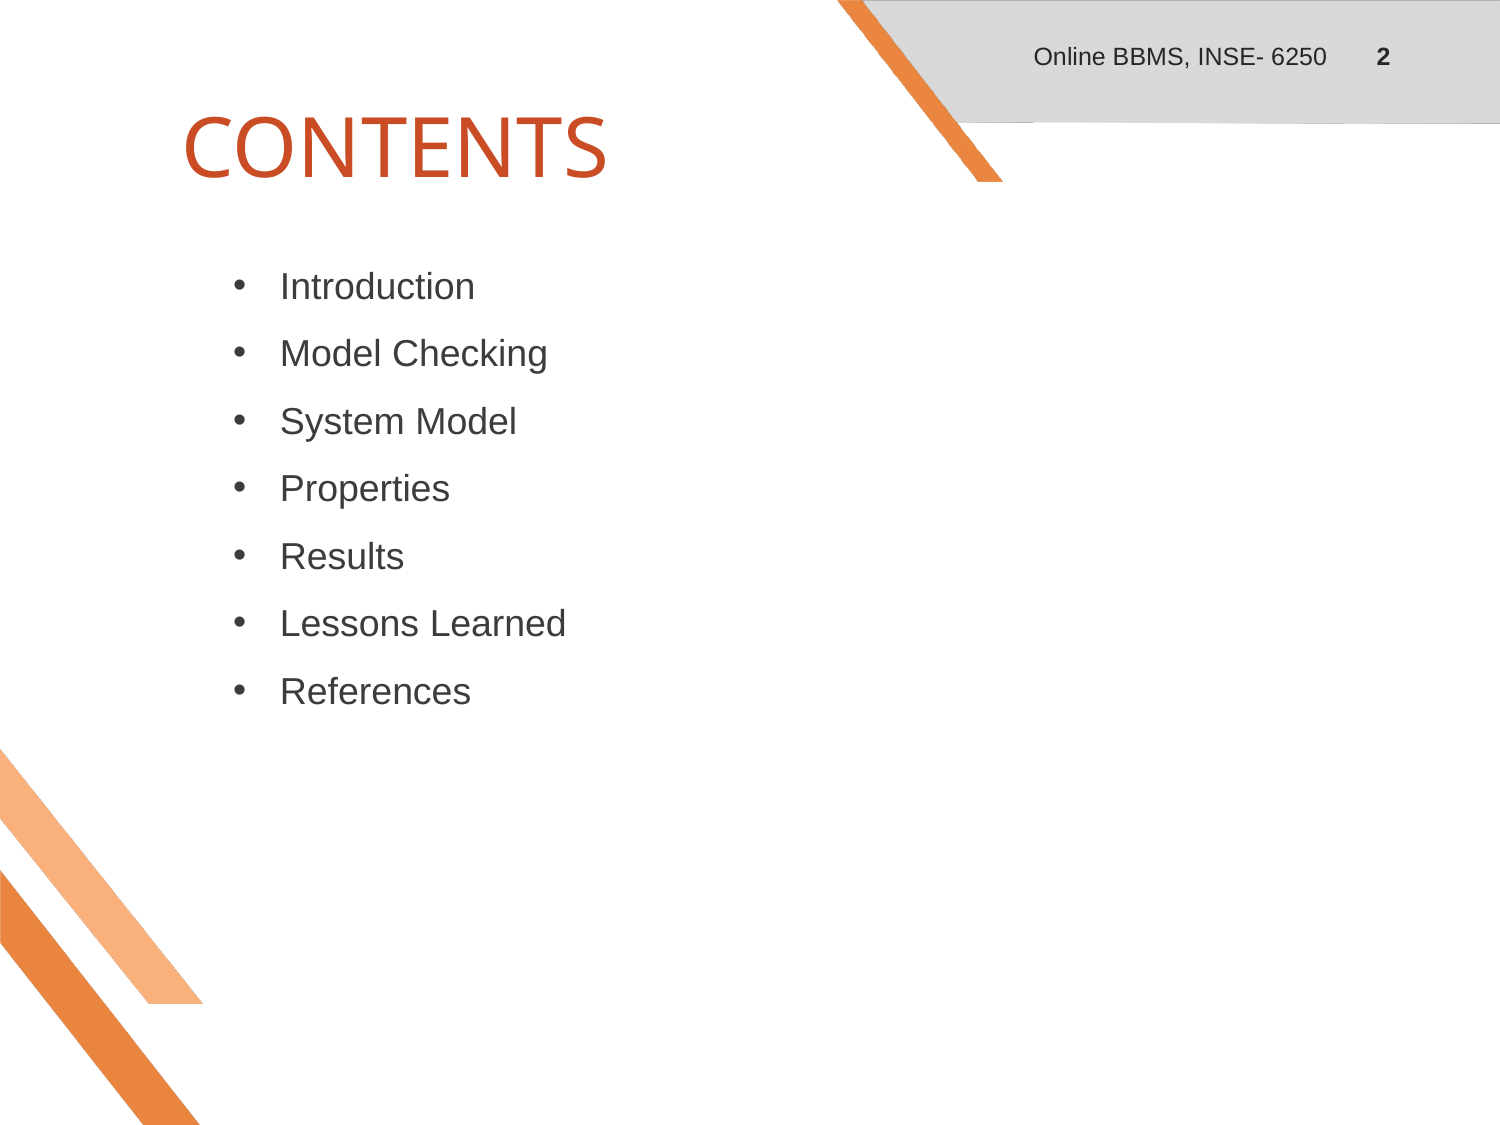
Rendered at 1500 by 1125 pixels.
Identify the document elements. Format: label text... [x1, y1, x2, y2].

footer Online BBMS, INSE- 6250 [937, 28, 1342, 78]
text_box Introduction Model Checking System Model Properties Results Lessons Learned References [218, 231, 916, 719]
picture [837, 0, 1500, 182]
picture [0, 745, 203, 1125]
title CONTENTS [151, 78, 952, 210]
slide_number 2 [1342, 28, 1425, 78]
